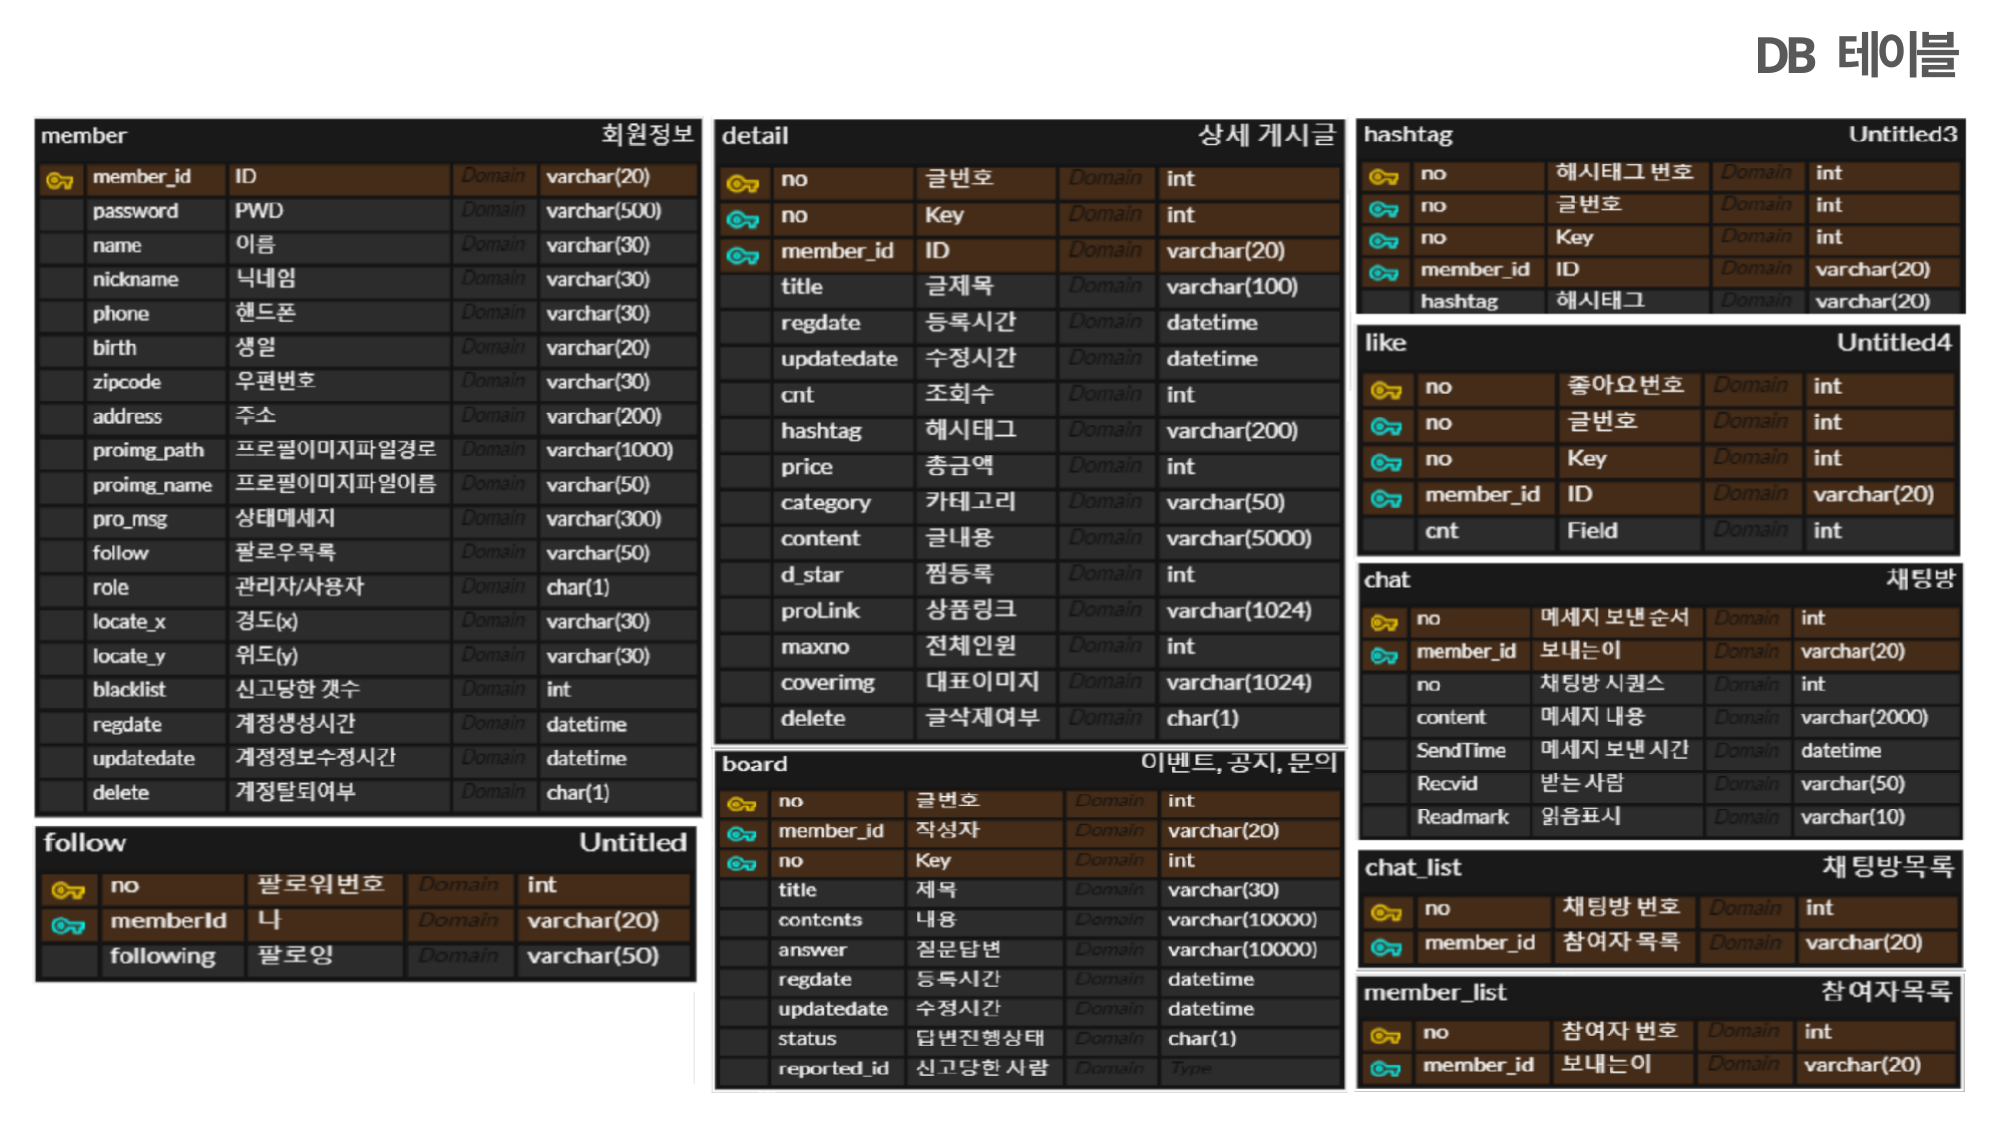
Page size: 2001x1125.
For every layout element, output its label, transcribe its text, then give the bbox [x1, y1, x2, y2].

text_box DB 테이블 [1552, 15, 1977, 91]
picture [27, 112, 1990, 1101]
